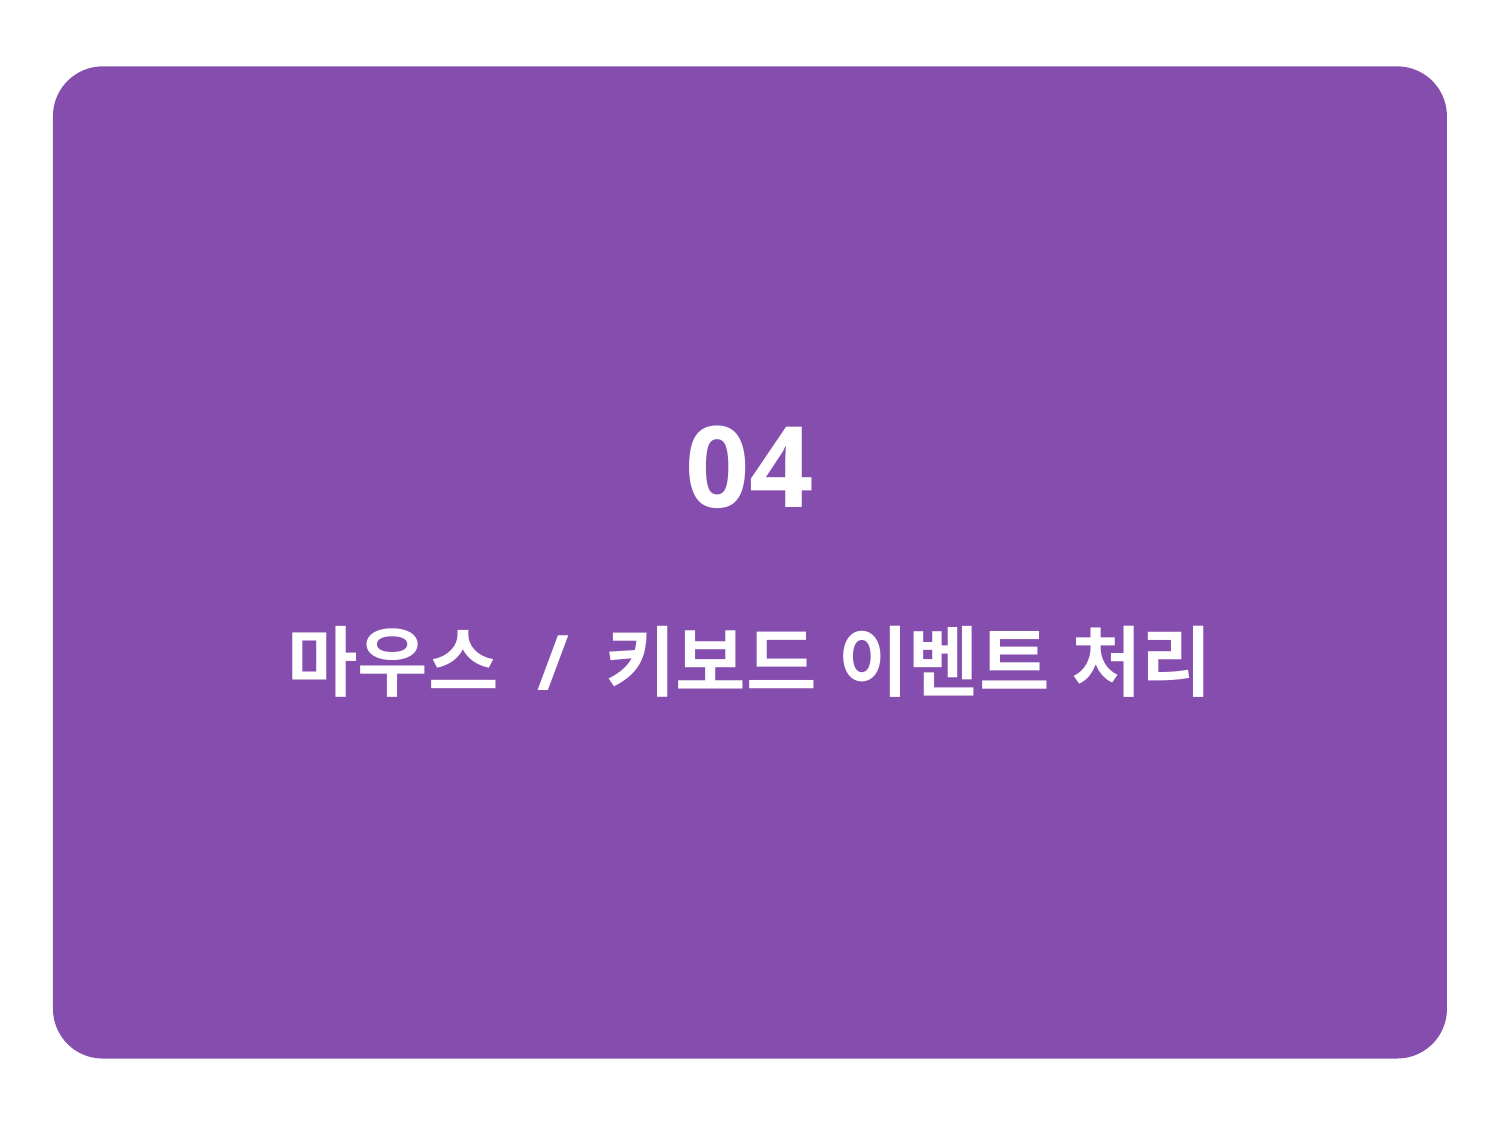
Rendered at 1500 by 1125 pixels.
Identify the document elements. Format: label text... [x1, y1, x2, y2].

list 마우스 / 키보드 이벤트 처리 [118, 559, 1382, 714]
list 04 [118, 385, 1382, 540]
